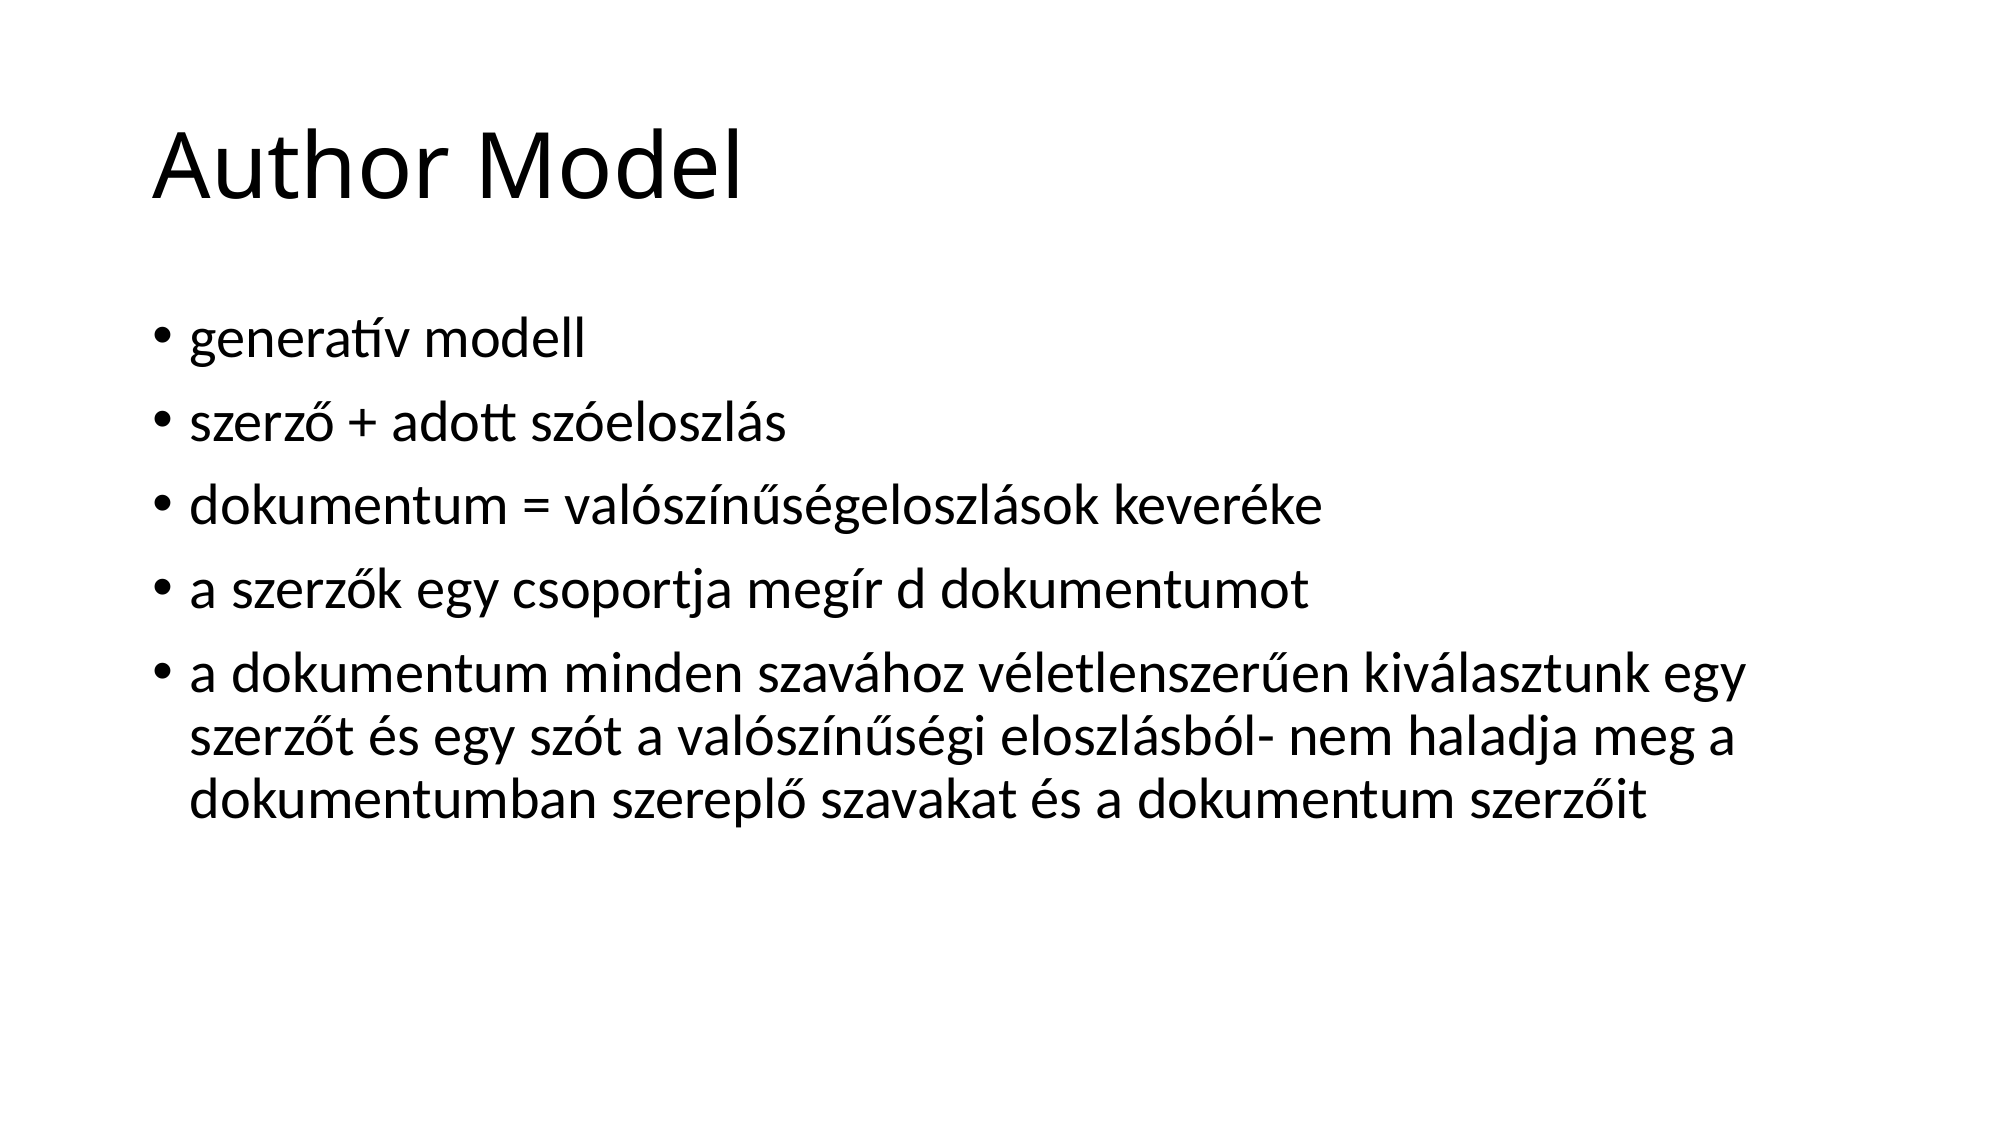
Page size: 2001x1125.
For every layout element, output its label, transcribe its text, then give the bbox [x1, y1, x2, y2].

title Author Model [137, 59, 1863, 278]
list generatív modell szerző + adott szóeloszlás dokumentum = valószínűségeloszlások keveréke a szerzők egy csoportja megír d dokumentumot a dokumentum minden szavához véletlenszerűen kiválasztunk egy szerzőt és egy szót a valószínűségi eloszlásból- nem haladja meg a dokumentumban szereplő szavakat és a dokumentum szerzőit [137, 299, 1863, 1014]
